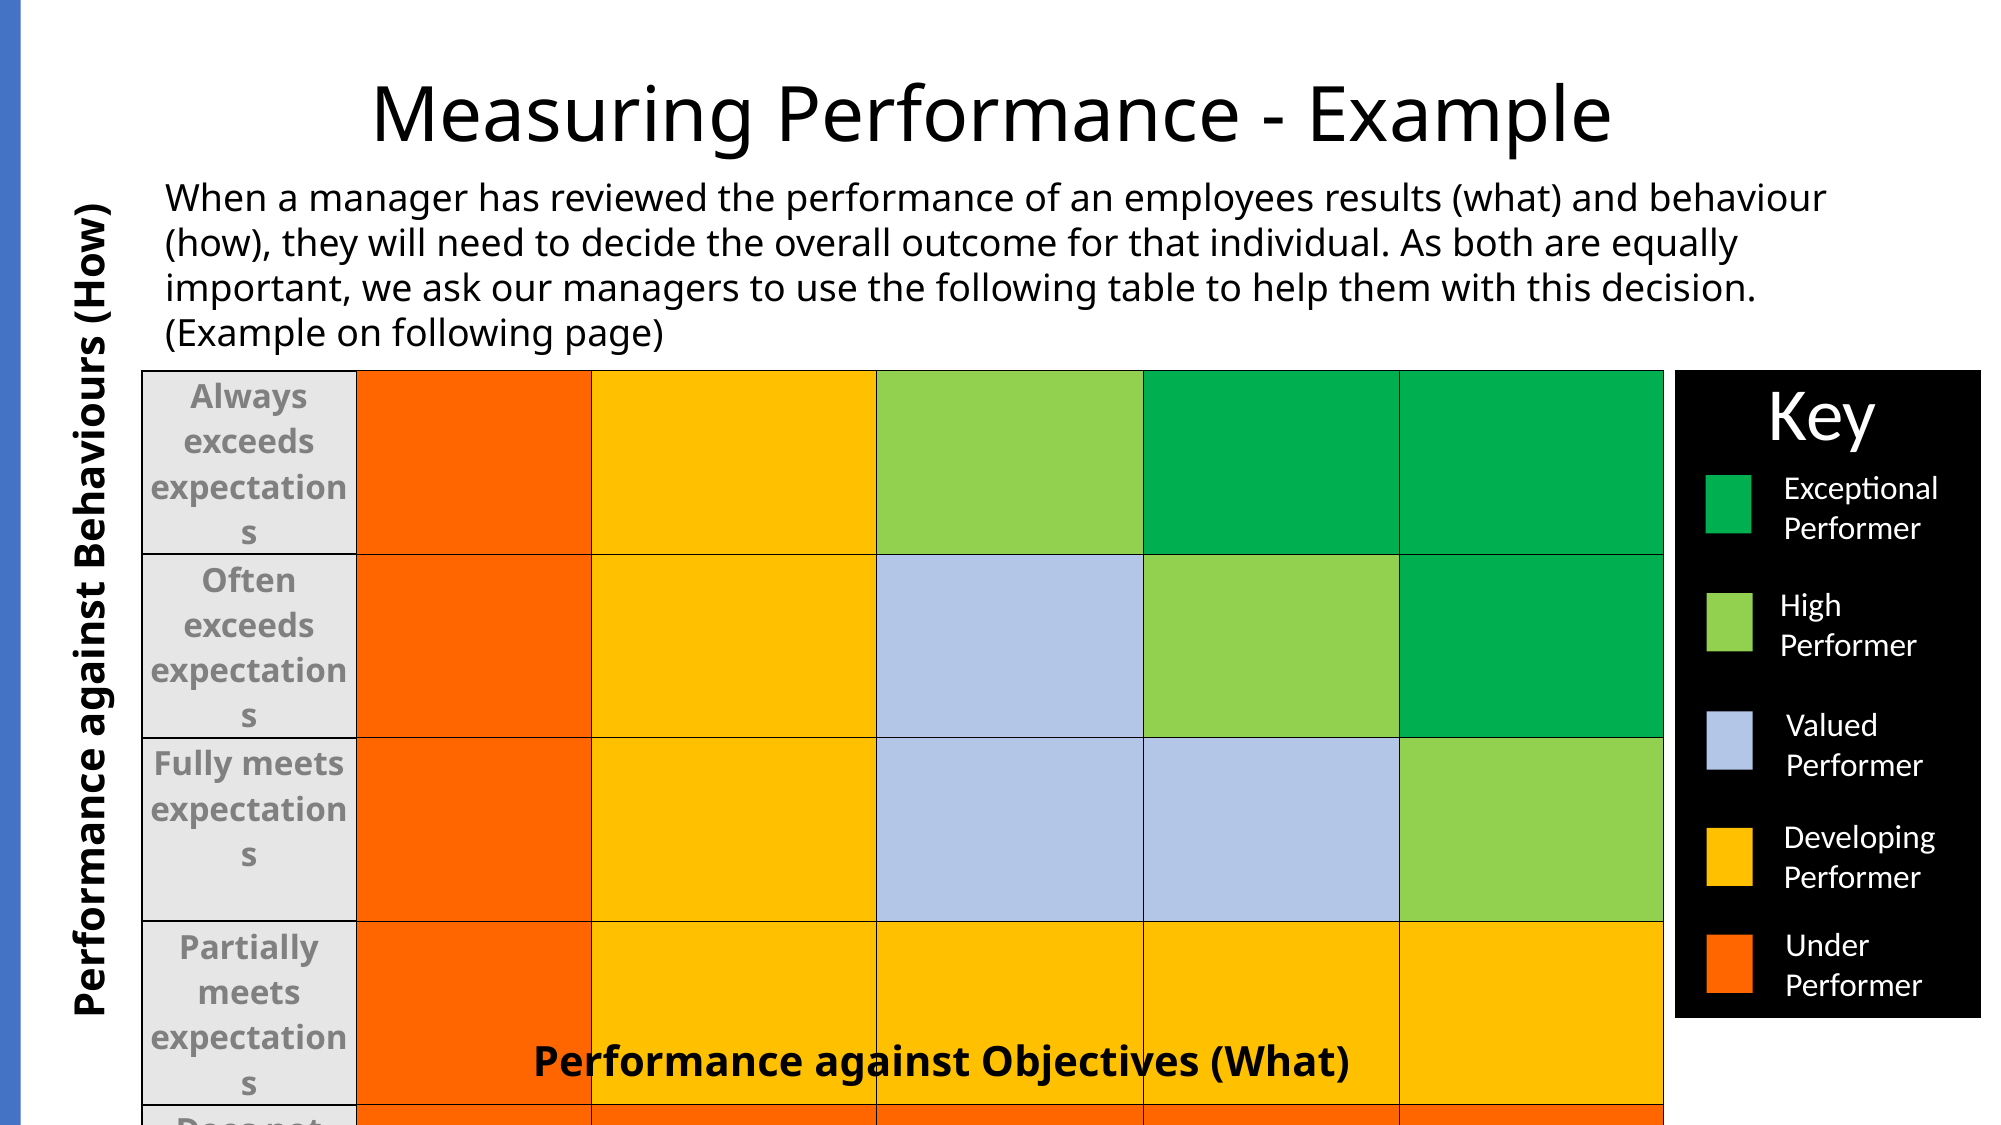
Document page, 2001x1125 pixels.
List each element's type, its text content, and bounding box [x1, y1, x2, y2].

table_cell [357, 555, 591, 737]
table_cell [1400, 1105, 1663, 1125]
table_cell [592, 922, 876, 1027]
text_box [1706, 710, 1754, 771]
text_box Under Performer [1770, 915, 1982, 1011]
text_box [0, 0, 21, 1125]
table_cell Fully meets expectations [143, 739, 356, 920]
table_cell Does not meet expectations [143, 1106, 356, 1125]
table_cell [592, 1093, 876, 1104]
table_header [592, 371, 876, 554]
table_cell [357, 738, 591, 921]
table_cell [1144, 1093, 1399, 1104]
table_cell [357, 922, 591, 1104]
text_box Performance against Behaviours (How) [55, 141, 120, 1034]
text_box [1706, 827, 1754, 887]
text_box High Performer [1765, 575, 1977, 671]
table_header [1400, 371, 1663, 554]
text_box [1706, 934, 1754, 994]
text_box Developing Performer [1769, 808, 1980, 903]
table_cell [592, 555, 876, 737]
text_box Performance against Objectives (What) [518, 1027, 1437, 1093]
table_cell Often exceeds expectations [143, 555, 356, 737]
table_header [877, 371, 1143, 554]
table_cell [1400, 922, 1663, 1104]
text_box Exceptional Performer [1769, 463, 1980, 554]
table_cell [1400, 738, 1663, 921]
table_cell [592, 738, 876, 921]
table_cell [877, 1105, 1143, 1125]
table_cell [877, 922, 1143, 1027]
table_cell Partially meets expectations [143, 922, 356, 1104]
text_box [1704, 474, 1752, 534]
text_box [1706, 592, 1754, 652]
table_cell [592, 1105, 876, 1125]
table_header [357, 371, 591, 554]
table_cell [877, 738, 1143, 921]
table_cell [877, 1093, 1143, 1104]
table_header Always exceeds expectations [143, 372, 356, 553]
text_box Key [1753, 357, 2000, 463]
table_cell [1144, 555, 1399, 737]
text_box Valued Performer [1771, 695, 1983, 791]
table_cell [1144, 1105, 1399, 1125]
table_cell [1144, 738, 1399, 921]
text_box [1675, 370, 1981, 1018]
table_cell [357, 1105, 591, 1125]
text_box Measuring Performance - Example [355, 12, 1645, 166]
table_cell [1400, 555, 1663, 737]
table_cell [1144, 922, 1399, 1027]
table_header [1144, 371, 1399, 554]
table_cell [877, 555, 1143, 737]
text_box When a manager has reviewed the performance of an employees results (what) and behaviour (how), they will need to decide the overall outcome for that individual. As both are equally important, we ask our managers to use the following table to help them with this decision. (Example on following page) [150, 187, 1945, 341]
